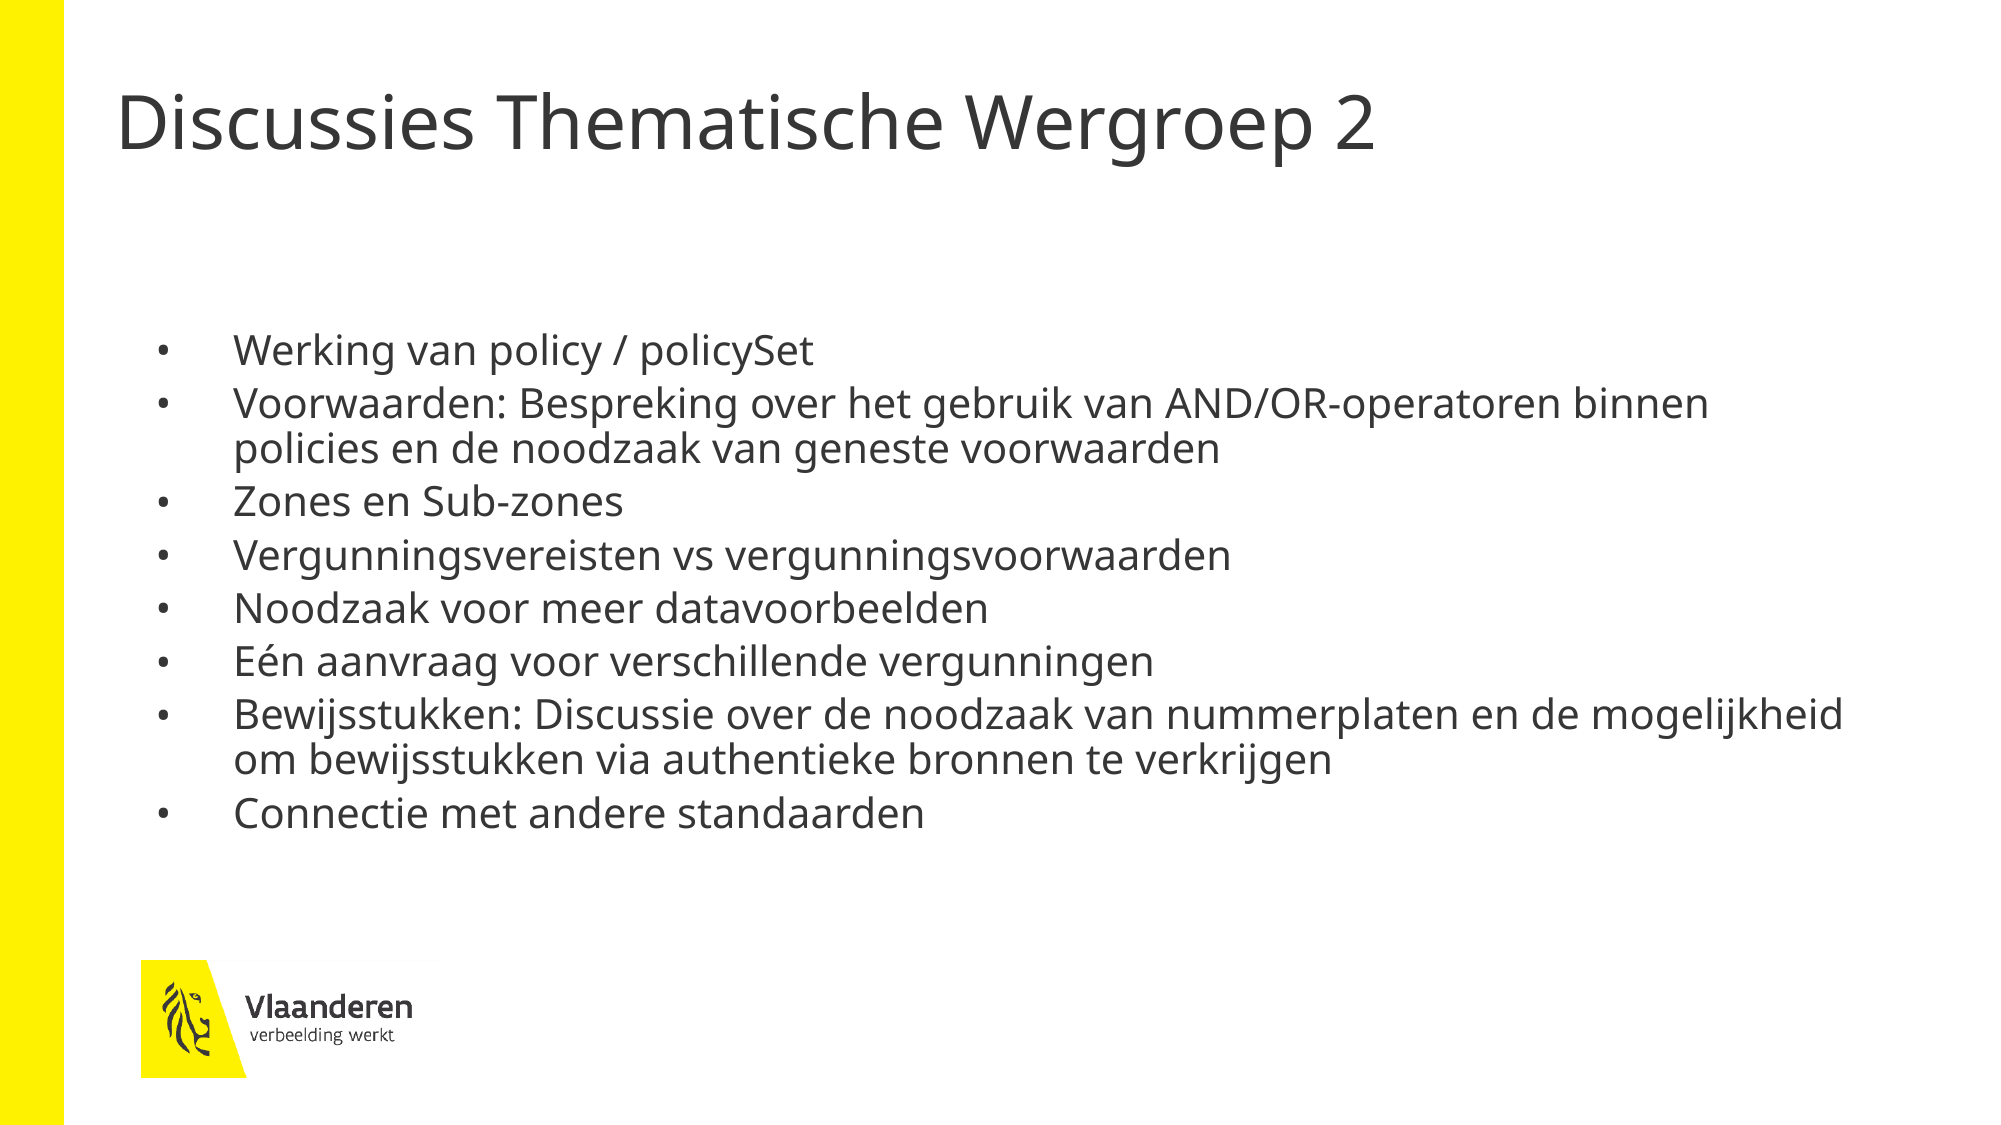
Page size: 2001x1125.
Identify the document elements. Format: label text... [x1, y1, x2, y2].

title Discussies Thematische Wergroep 2 [100, 57, 1723, 241]
picture [141, 960, 443, 1078]
list Werking van policy / policySet Voorwaarden: Bespreking over het gebruik van AND/OR-operatoren binnen policies en de noodzaak van geneste voorwaarden Zones en Sub-zones Vergunningsvereisten vs vergunningsvoorwaarden Noodzaak voor meer datavoorbeelden Eén aanvraag voor verschillende vergunningen Bewijsstukken: Discussie over de noodzaak van nummerplaten en de mogelijkheid om bewijsstukken via authentieke bronnen te verkrijgen Connectie met andere standaarden [118, 314, 1882, 917]
